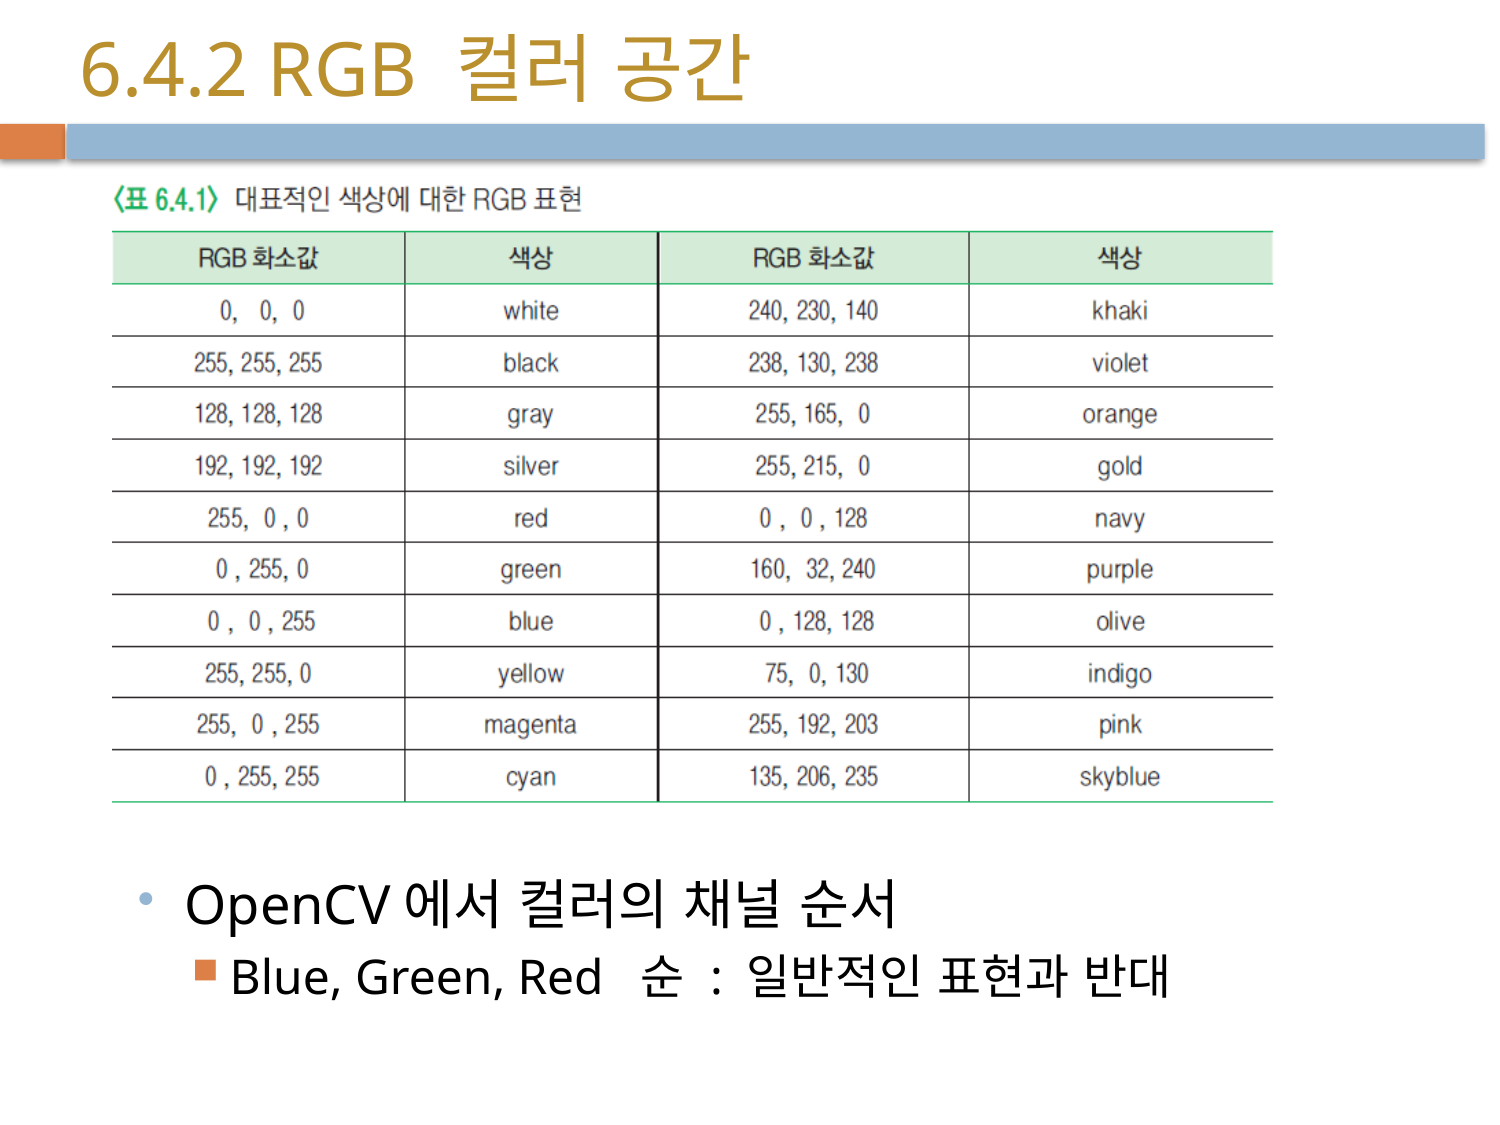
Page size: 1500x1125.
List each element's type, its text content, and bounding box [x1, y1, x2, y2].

list OpenCV에서 컬러의 채널 순서 Blue, Green, Red 순 : 일반적인 표현과 반대 [64, 169, 1471, 1056]
title 6.4.2 RGB 컬러 공간 [64, 7, 1471, 126]
picture [111, 172, 1287, 811]
